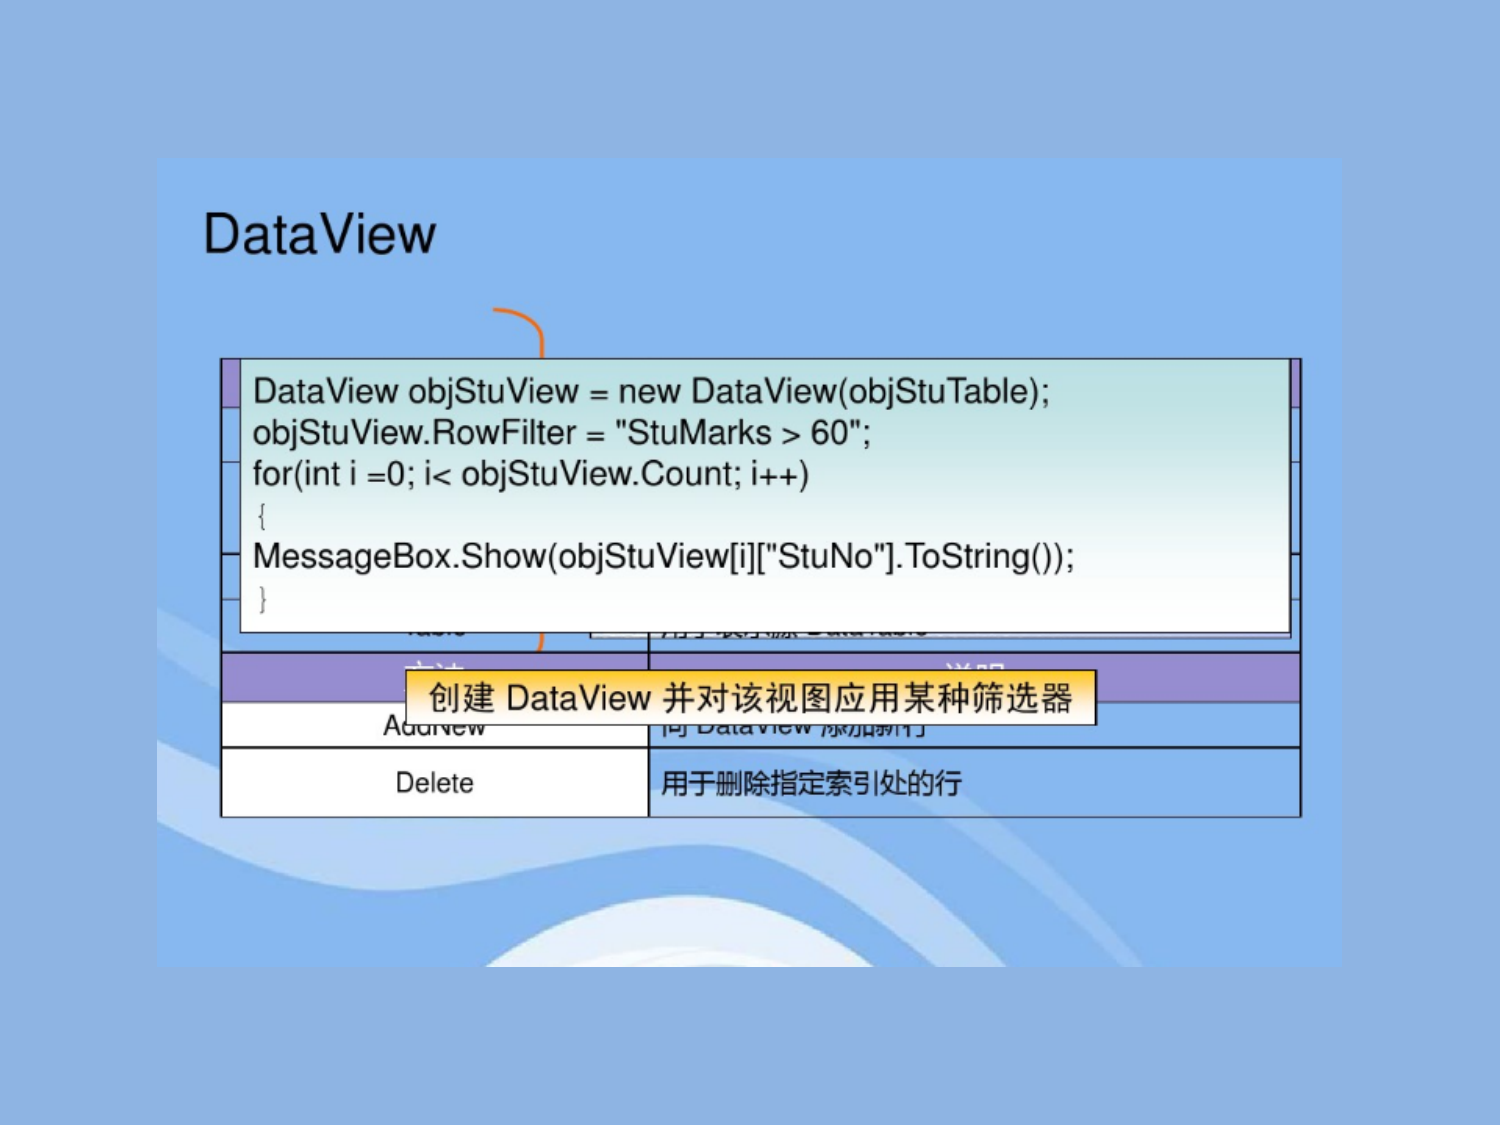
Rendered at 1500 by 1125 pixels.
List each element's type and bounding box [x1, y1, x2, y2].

picture [157, 158, 1343, 967]
